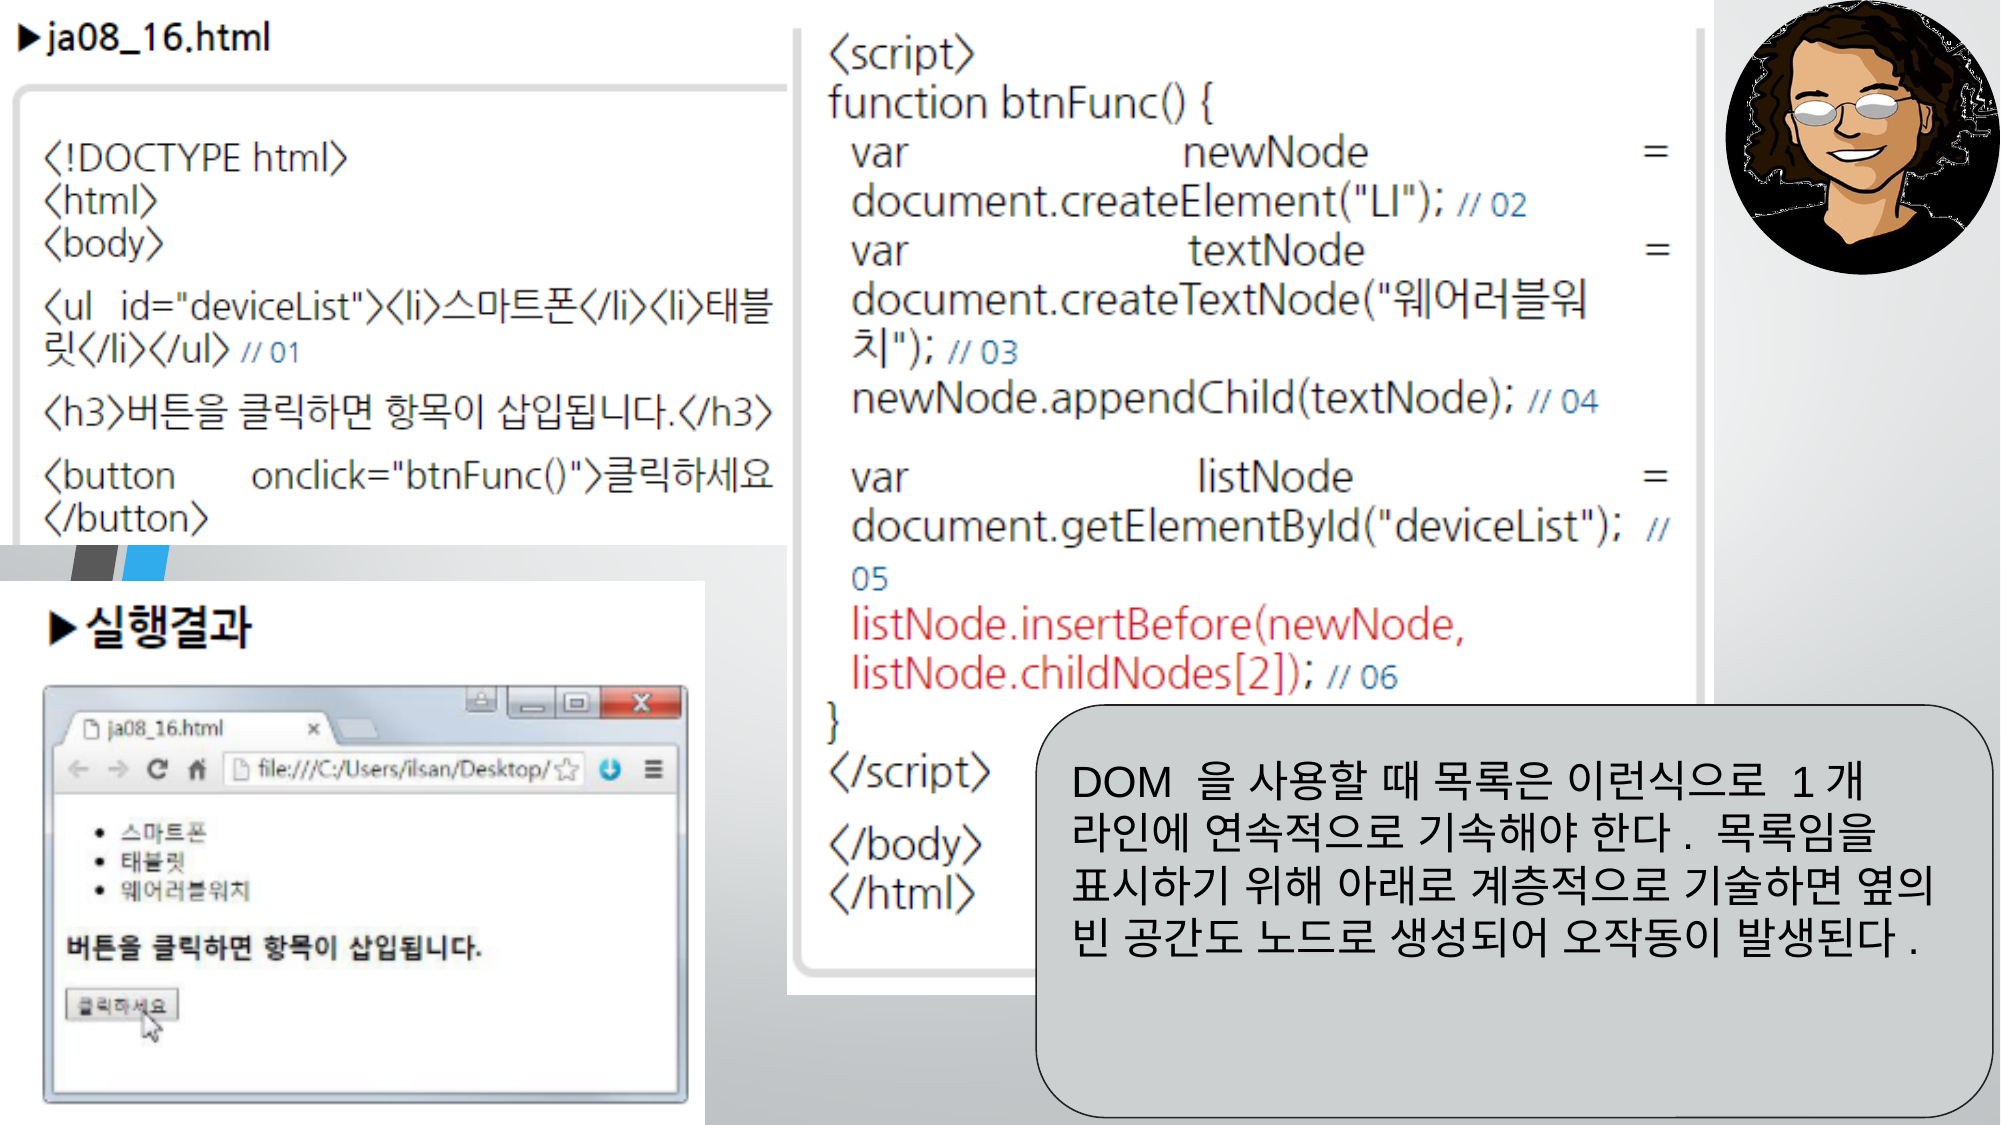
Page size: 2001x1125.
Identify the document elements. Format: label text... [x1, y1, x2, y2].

picture [0, 0, 2001, 1125]
text_box DOM 을 사용할 때 목록은 이런식으로 1개 라인에 연속적으로 기속해야 한다. 목록임을 표시하기 위해 아래로 계층적으로 기술하면 옆의 빈 공간도 노드로 생성되어 오작동이 발생된다. [1036, 705, 1993, 1118]
